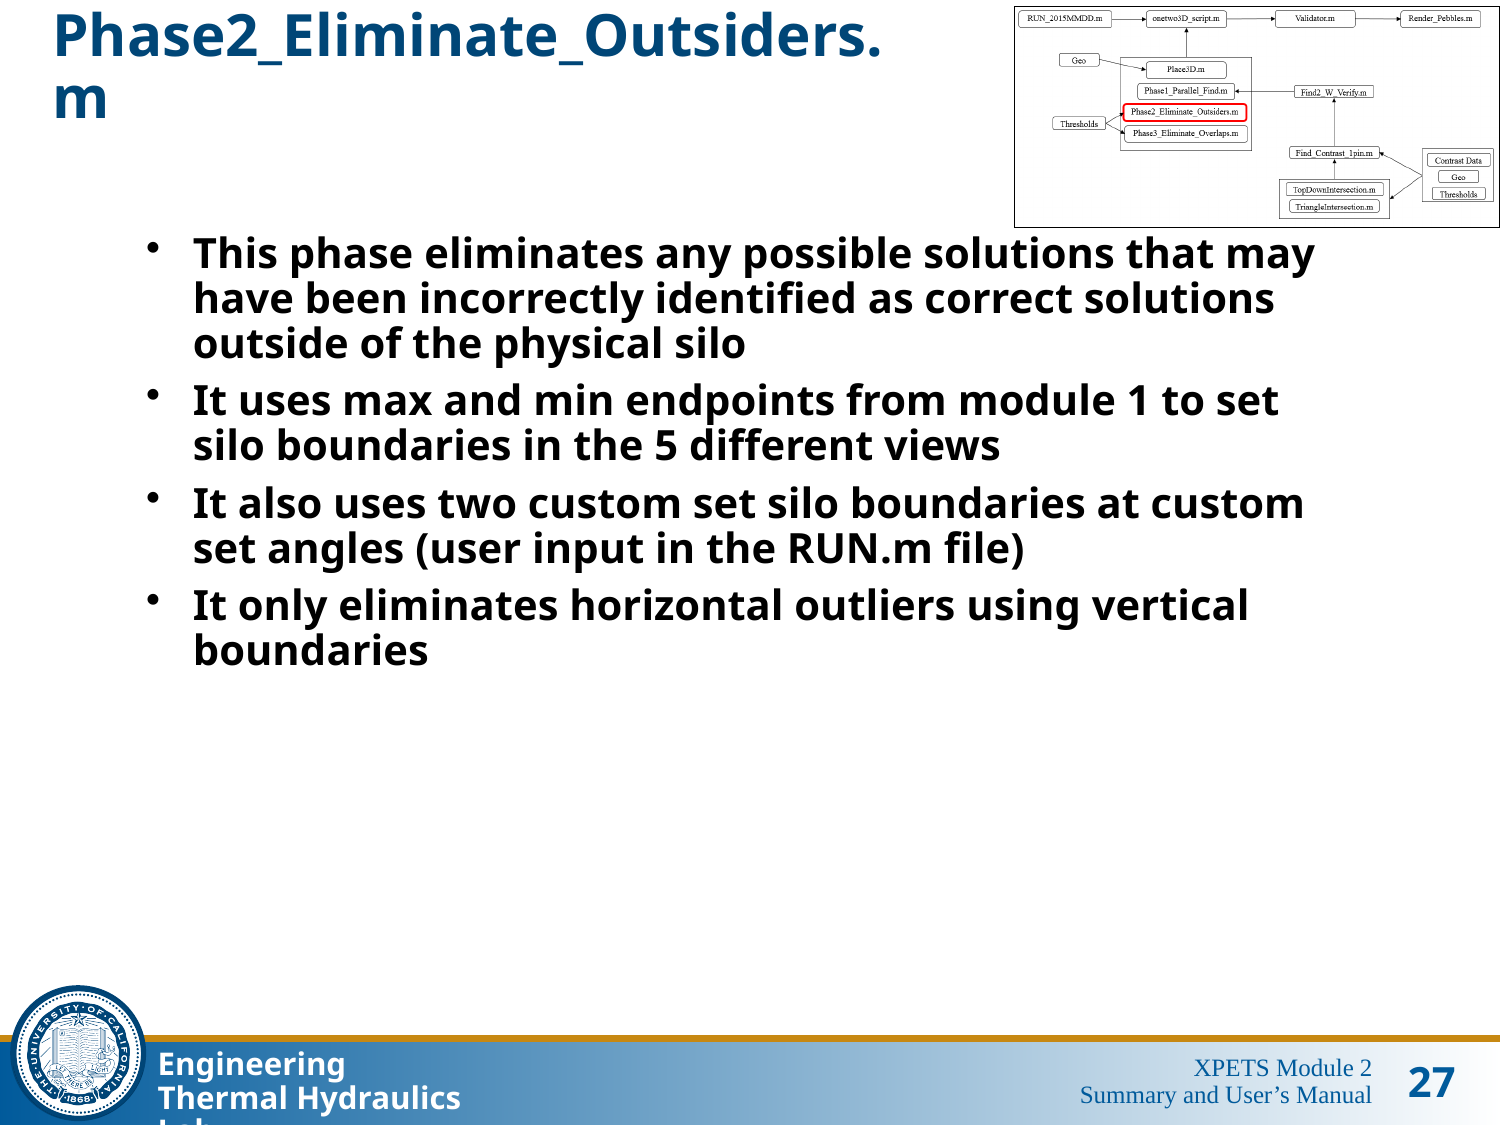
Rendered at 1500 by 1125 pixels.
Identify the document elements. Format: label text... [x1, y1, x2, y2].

list This phase eliminates any possible solutions that may have been incorrectly identified as correct solutions outside of the physical silo It uses max and min endpoints from module 1 to set silo boundaries in the 5 different views It also uses two custom set silo boundaries at custom set angles (user input in the RUN.m file) It only eliminates horizontal outliers using vertical boundaries [131, 224, 1369, 963]
title Phase2_Eliminate_Outsiders.m [37, 24, 913, 113]
picture [13, 988, 143, 1118]
picture [1013, 6, 1500, 229]
